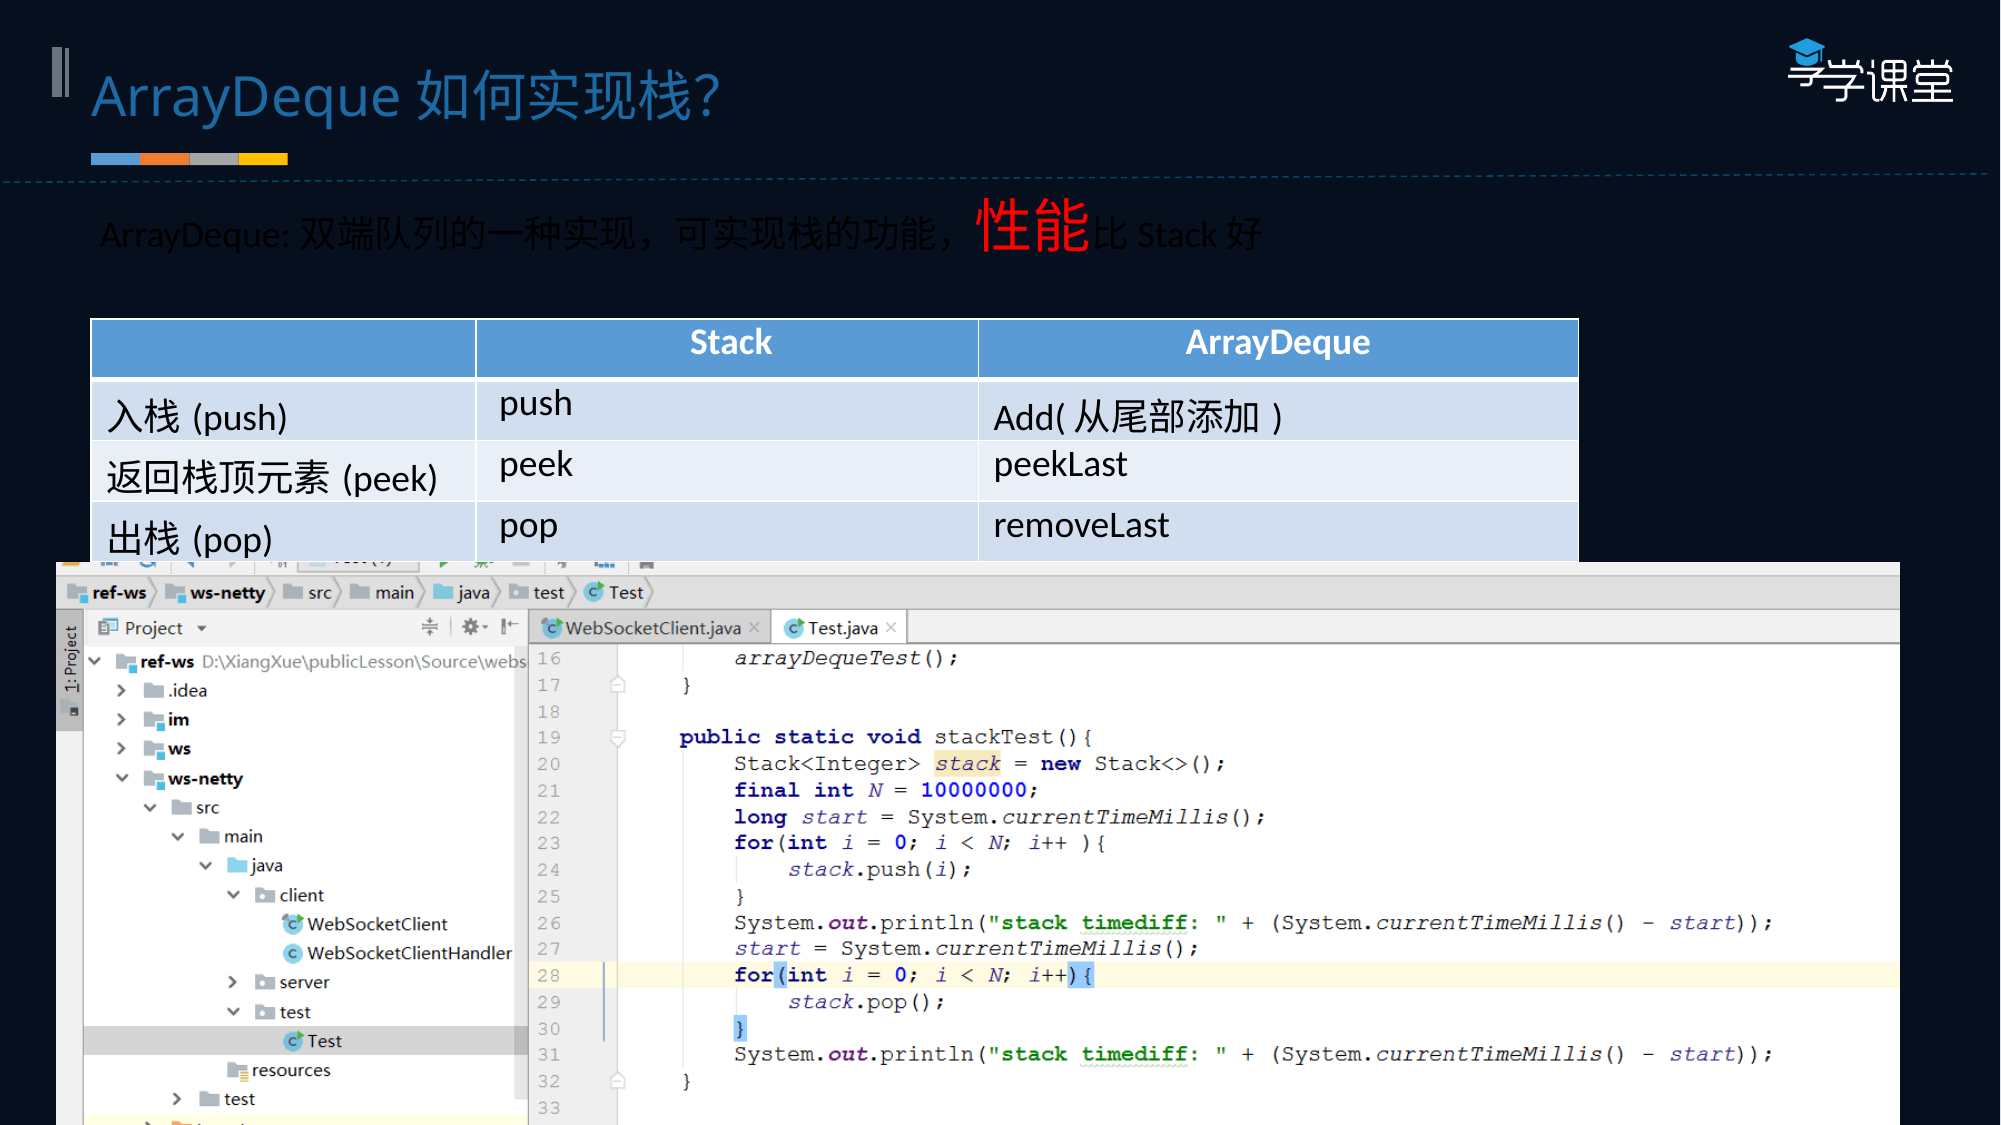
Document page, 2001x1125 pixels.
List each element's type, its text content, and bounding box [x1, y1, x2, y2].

table_cell 出栈(pop) [92, 502, 475, 561]
table_header [92, 320, 475, 377]
picture [56, 562, 1900, 1125]
table_header Stack [477, 320, 978, 377]
text_box ArrayDeque如何实现栈？ [91, 60, 975, 128]
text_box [0, 173, 1993, 183]
table_header ArrayDeque [979, 320, 1578, 377]
table_cell removeLast [979, 502, 1578, 561]
text_box ArrayDeque:双端队列的一种实现，可实现栈的功能，性能比Stack好 [84, 183, 1279, 267]
table_cell 入栈(push) [92, 382, 475, 440]
table_cell pop [477, 502, 978, 561]
picture [1788, 38, 1953, 102]
table_cell push [477, 382, 978, 440]
table_cell peek [477, 441, 978, 500]
table_cell peekLast [979, 441, 1578, 500]
table_cell 返回栈顶元素(peek) [92, 441, 475, 500]
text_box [90, 152, 288, 166]
table_cell Add(从尾部添加) [979, 382, 1578, 440]
